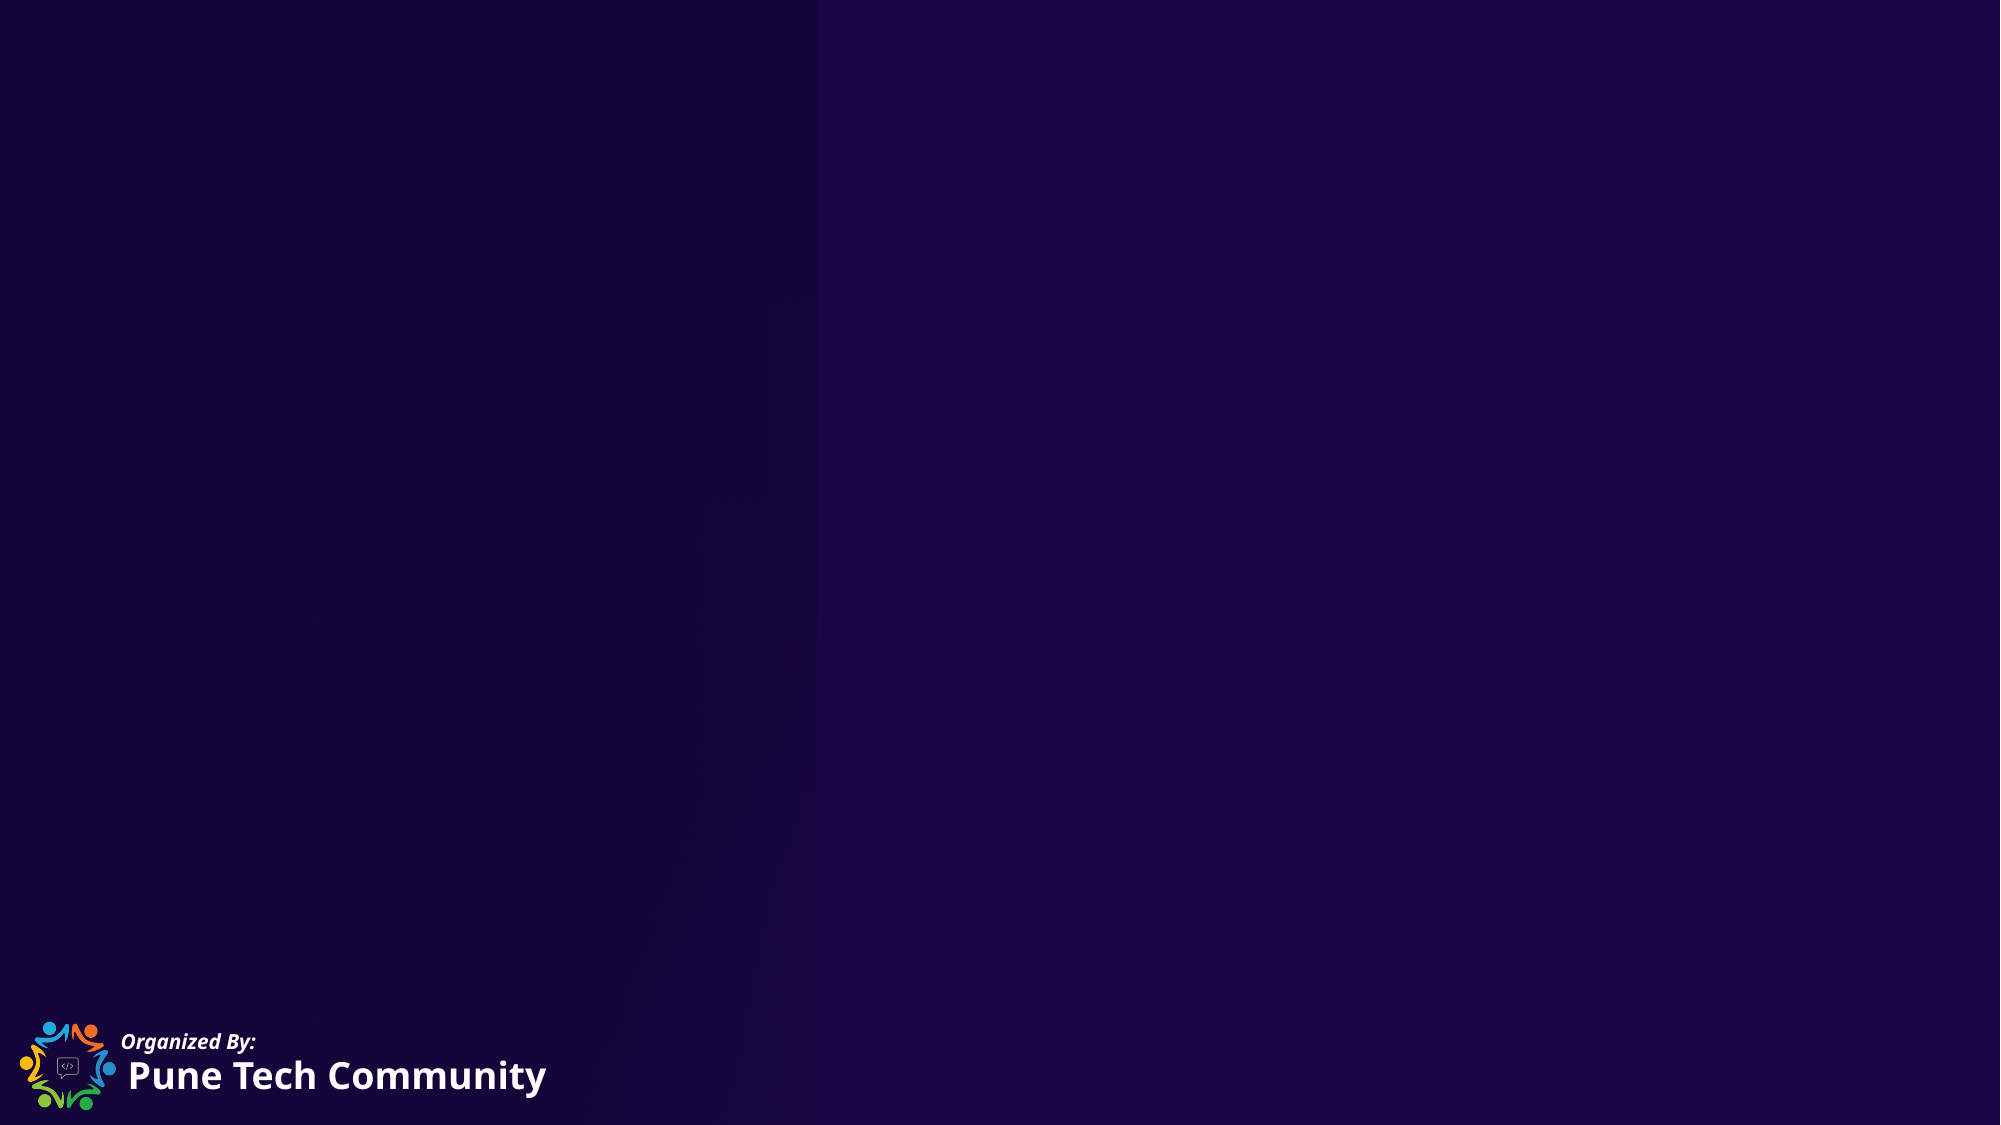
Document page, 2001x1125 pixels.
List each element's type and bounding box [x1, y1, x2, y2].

picture [0, 0, 816, 1125]
